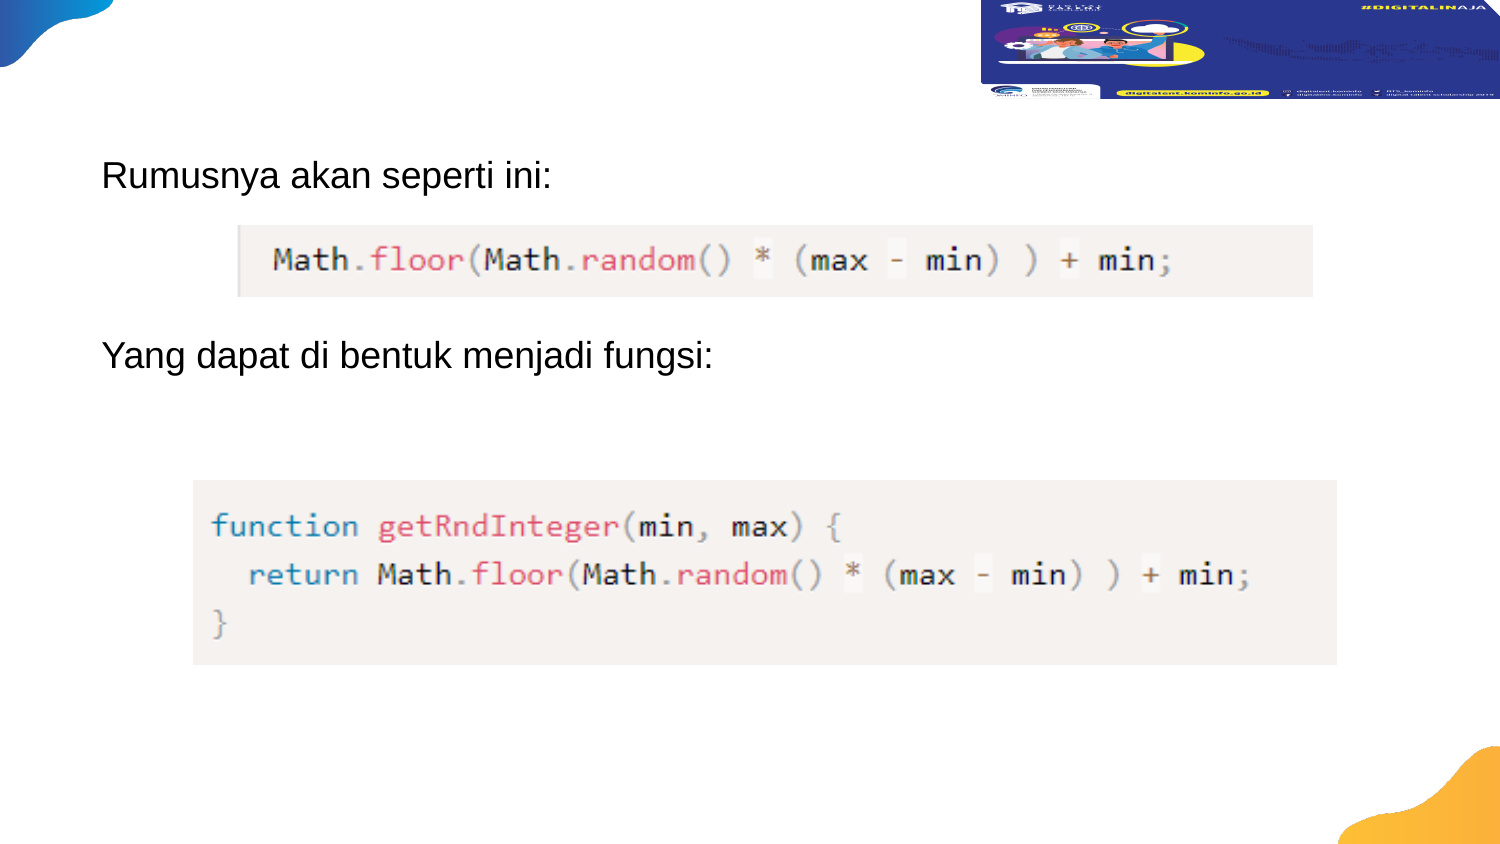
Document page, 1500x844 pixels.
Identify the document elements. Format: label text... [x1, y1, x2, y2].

picture [232, 224, 1313, 297]
picture [1335, 738, 1500, 844]
text_box Rumusnya akan seperti ini: Yang dapat di bentuk menjadi fungsi: [54, 143, 1443, 384]
picture [193, 480, 1337, 666]
picture [0, 0, 115, 73]
picture [980, 0, 1500, 100]
